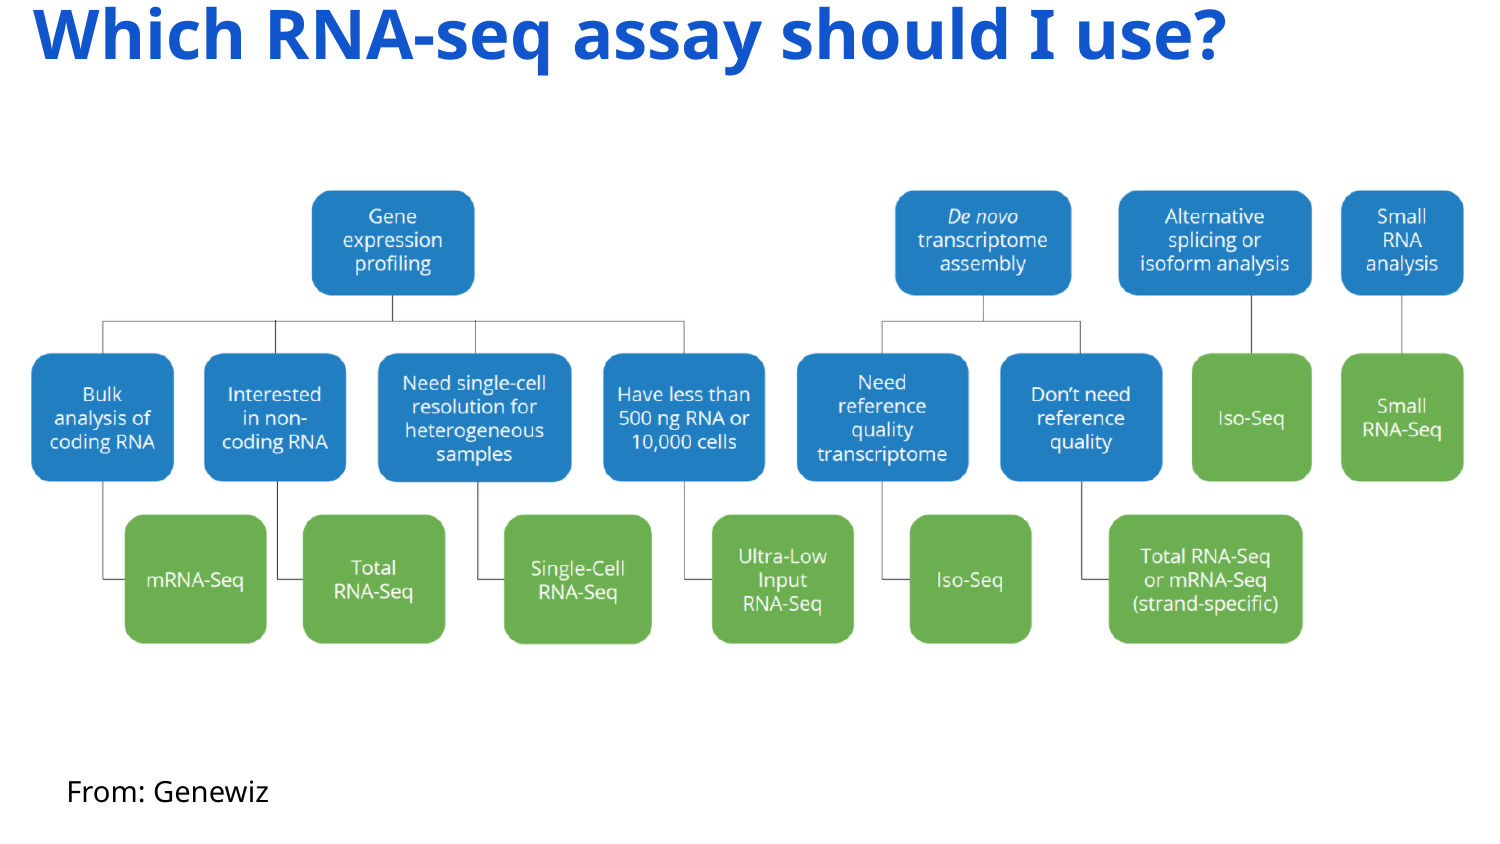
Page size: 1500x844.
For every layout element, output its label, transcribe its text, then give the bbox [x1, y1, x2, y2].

title Which RNA-seq assay should I use? [33, 0, 1328, 121]
text_box From: Genewiz [51, 758, 1257, 824]
picture [24, 145, 1476, 692]
